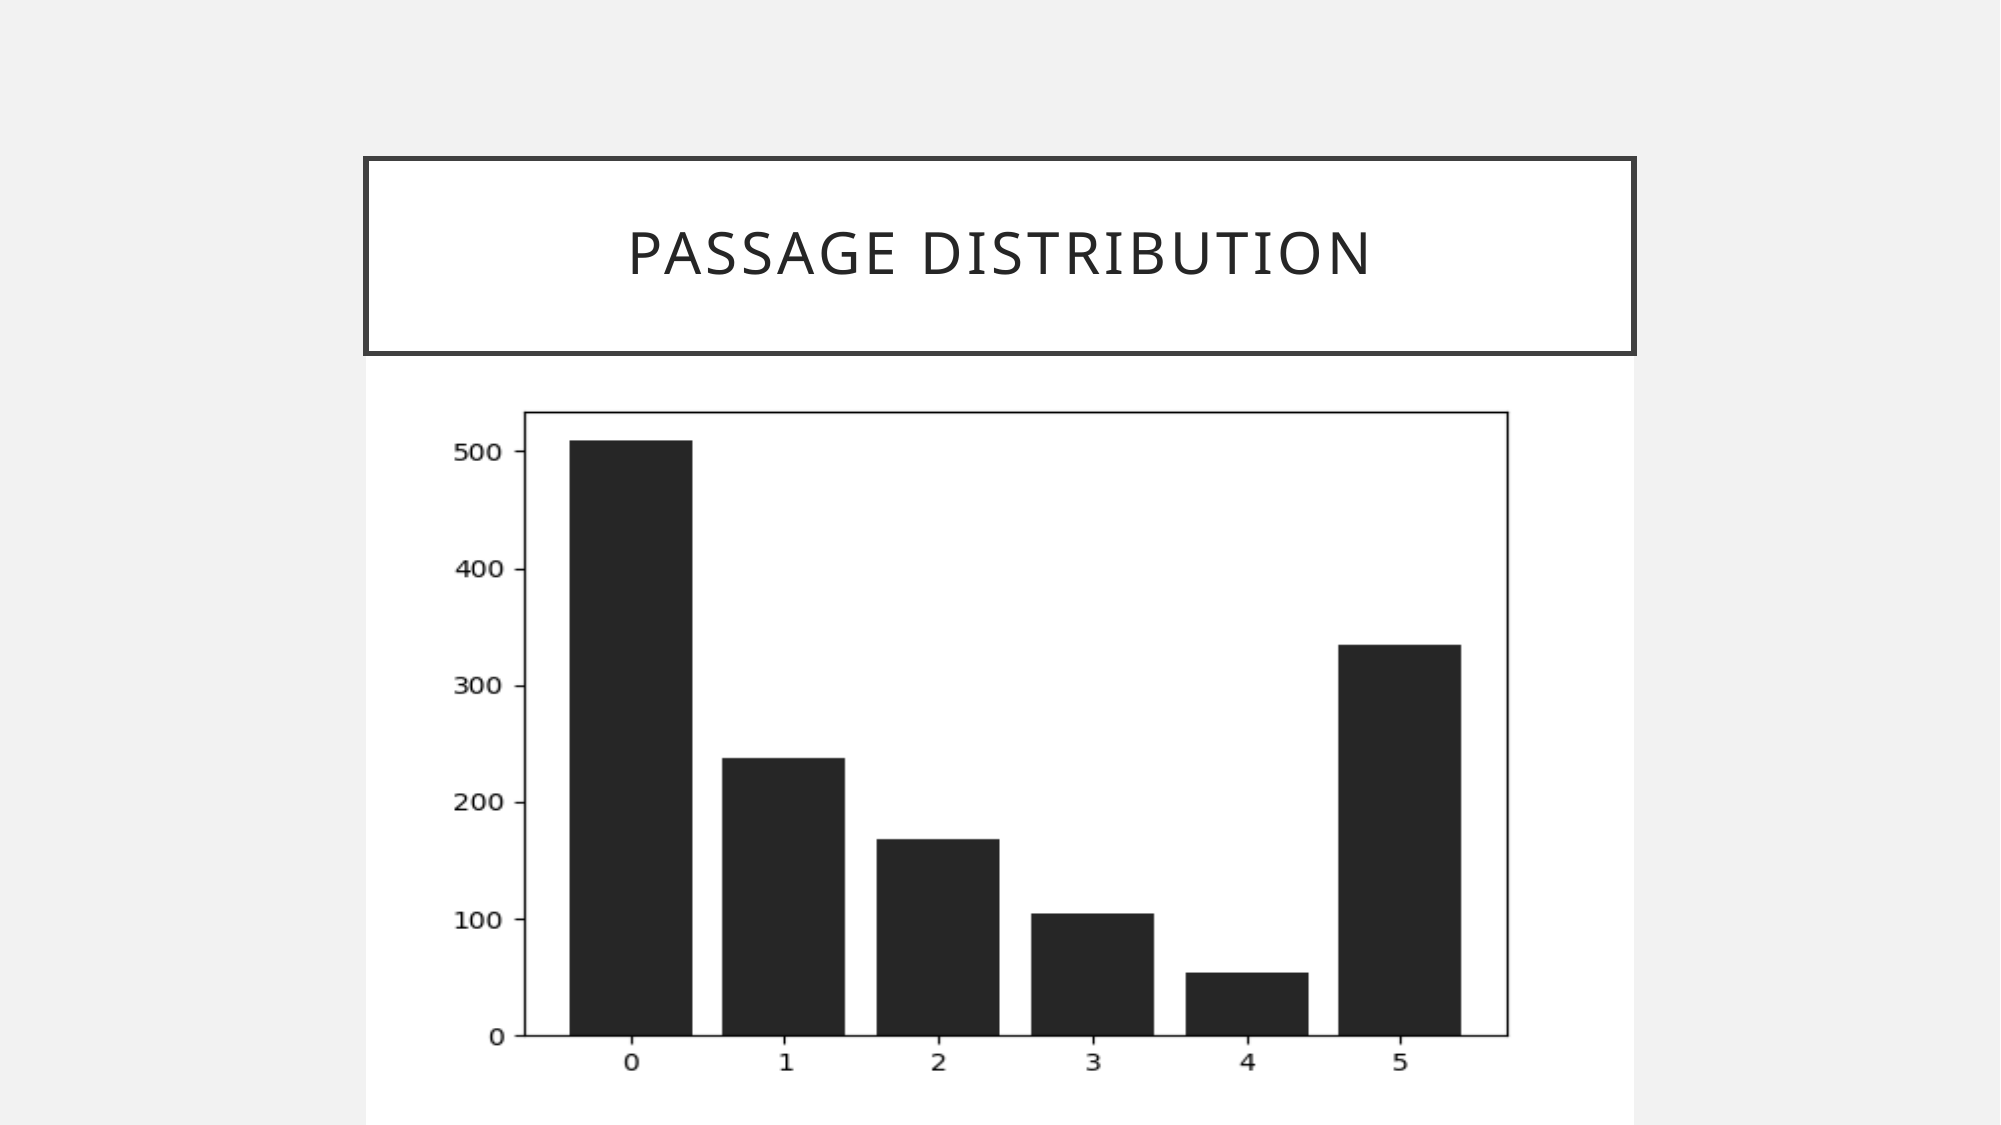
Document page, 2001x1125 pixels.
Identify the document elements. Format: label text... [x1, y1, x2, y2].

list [365, 314, 1634, 1125]
title Passage Distribution [363, 156, 1637, 356]
